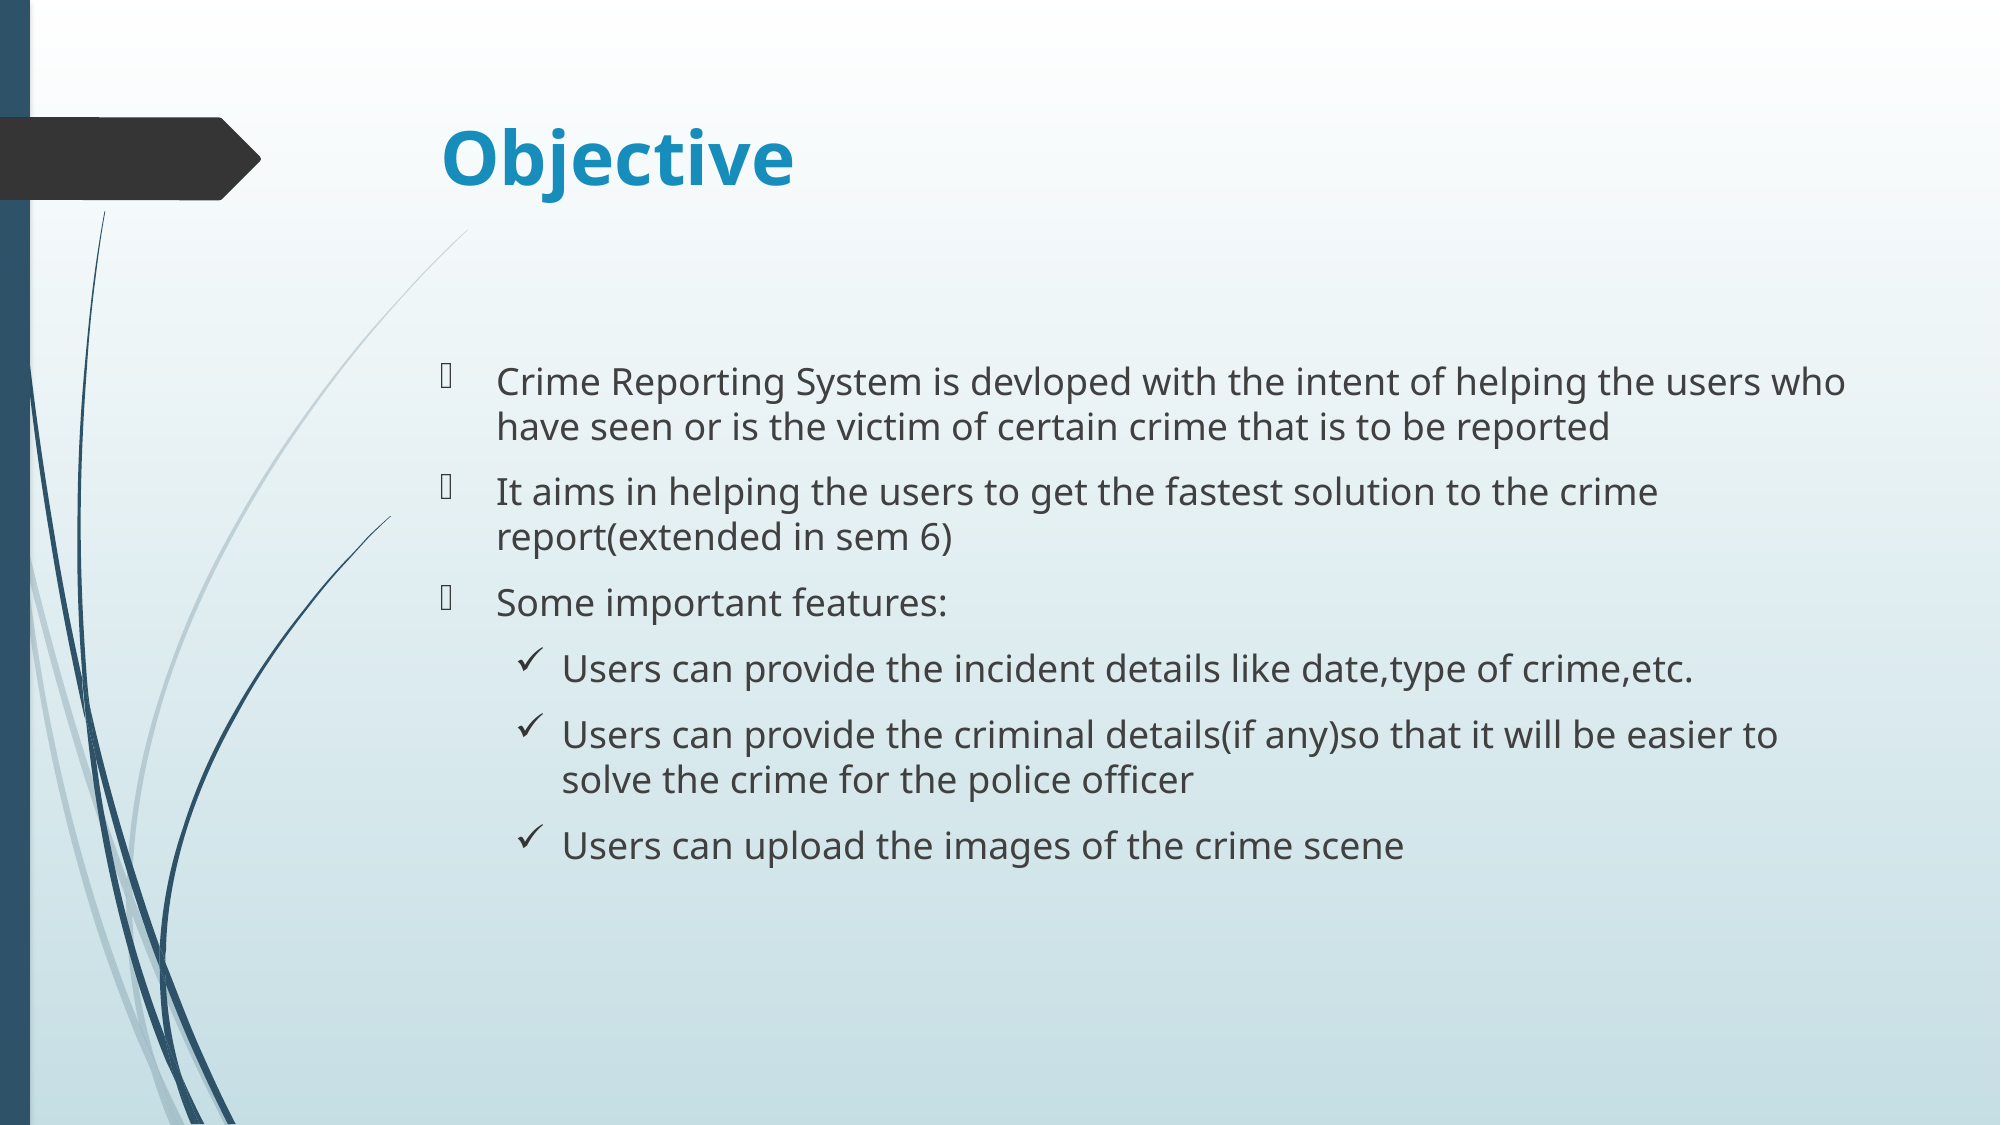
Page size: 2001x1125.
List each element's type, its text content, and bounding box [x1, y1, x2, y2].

list Crime Reporting System is devloped with the intent of helping the users who have seen or is the victim of certain crime that is to be reported It aims in helping the users to get the fastest solution to the crime report(extended in sem 6) Some important features: Users can provide the incident details like date,type of crime,etc. Users can provide the criminal details(if any)so that it will be easier to solve the crime for the police officer Users can upload the images of the crime scene [424, 350, 1888, 970]
title Objective [425, 102, 1888, 313]
